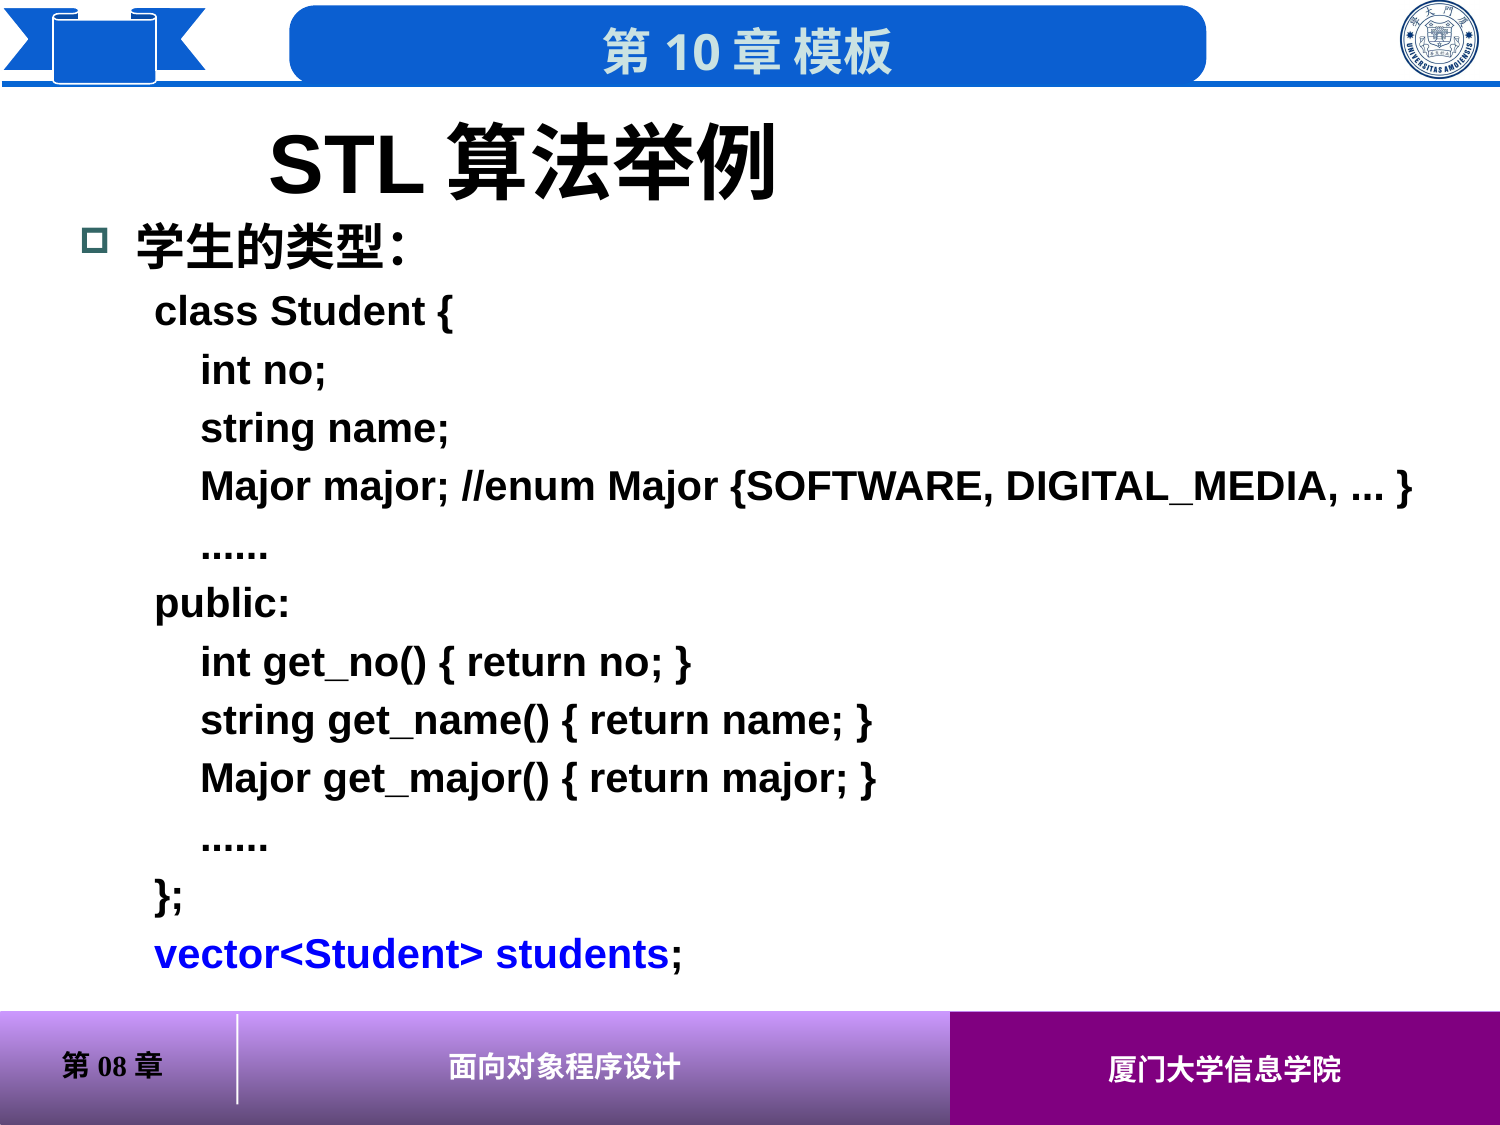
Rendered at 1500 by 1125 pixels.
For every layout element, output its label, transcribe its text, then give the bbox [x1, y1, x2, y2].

list 学生的类型： class Student { int no; string name; Major major; //enum Major {SOFTWARE, DIGITAL_MEDIA, ... } ...... public: int get_no() { return no; } string get_name() { return name; } Major get_major() { return major; } ...... }; vector<Student> students; [63, 207, 1437, 1029]
picture [1399, 0, 1480, 80]
slide_number [249, 1024, 463, 1101]
title STL算法举例 [253, 66, 1034, 254]
